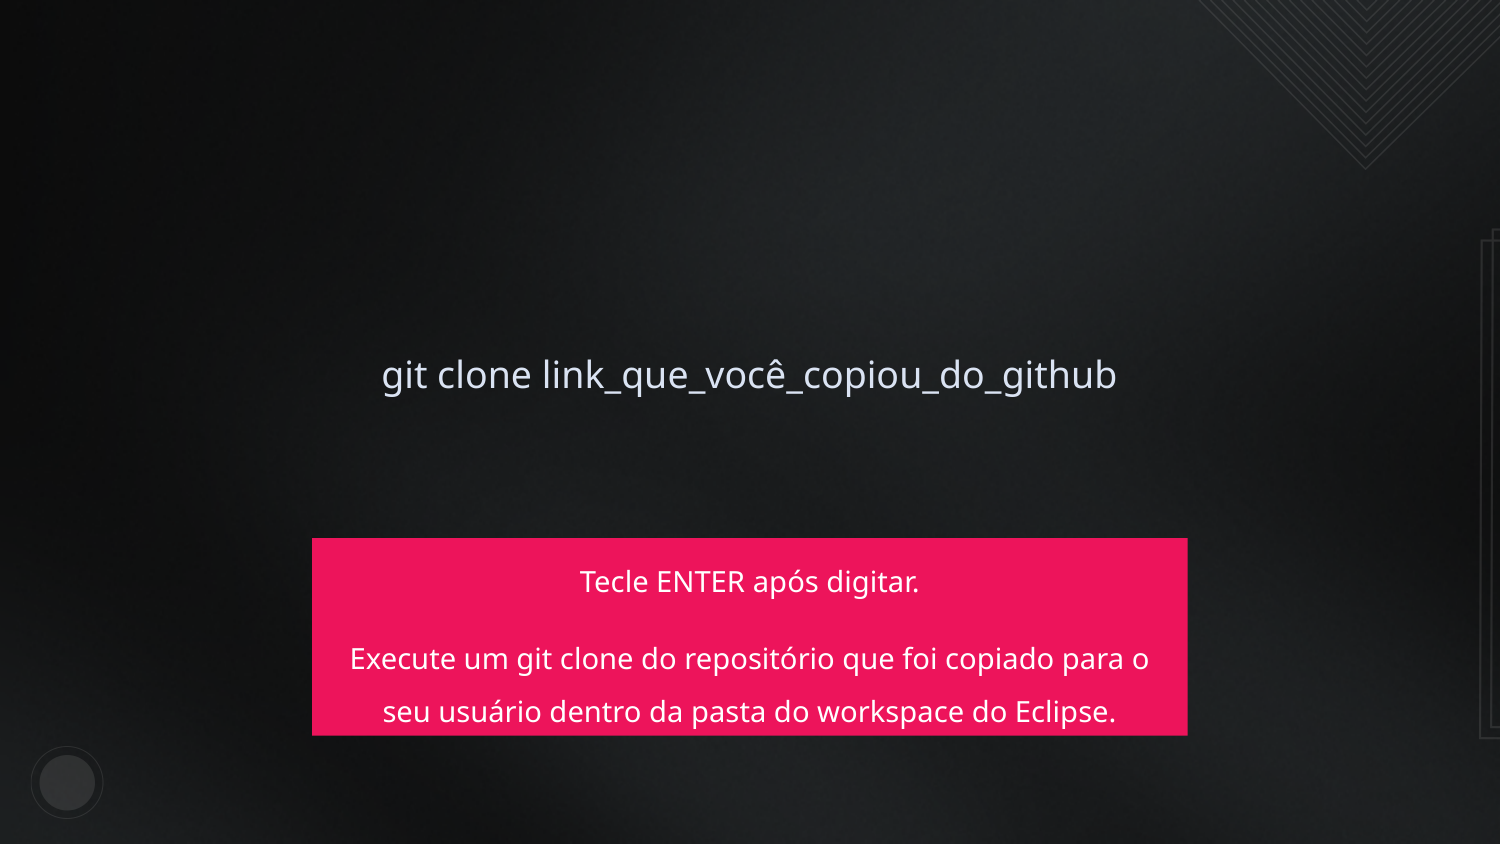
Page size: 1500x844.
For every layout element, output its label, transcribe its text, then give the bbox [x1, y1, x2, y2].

text_box Tecle ENTER após digitar. Execute um git clone do repositório que foi copiado para o seu usuário dentro da pasta do workspace do Eclipse. [312, 538, 1188, 736]
picture [0, 0, 1500, 844]
text_box git clone link_que_você_copiou_do_github [203, 321, 1297, 404]
